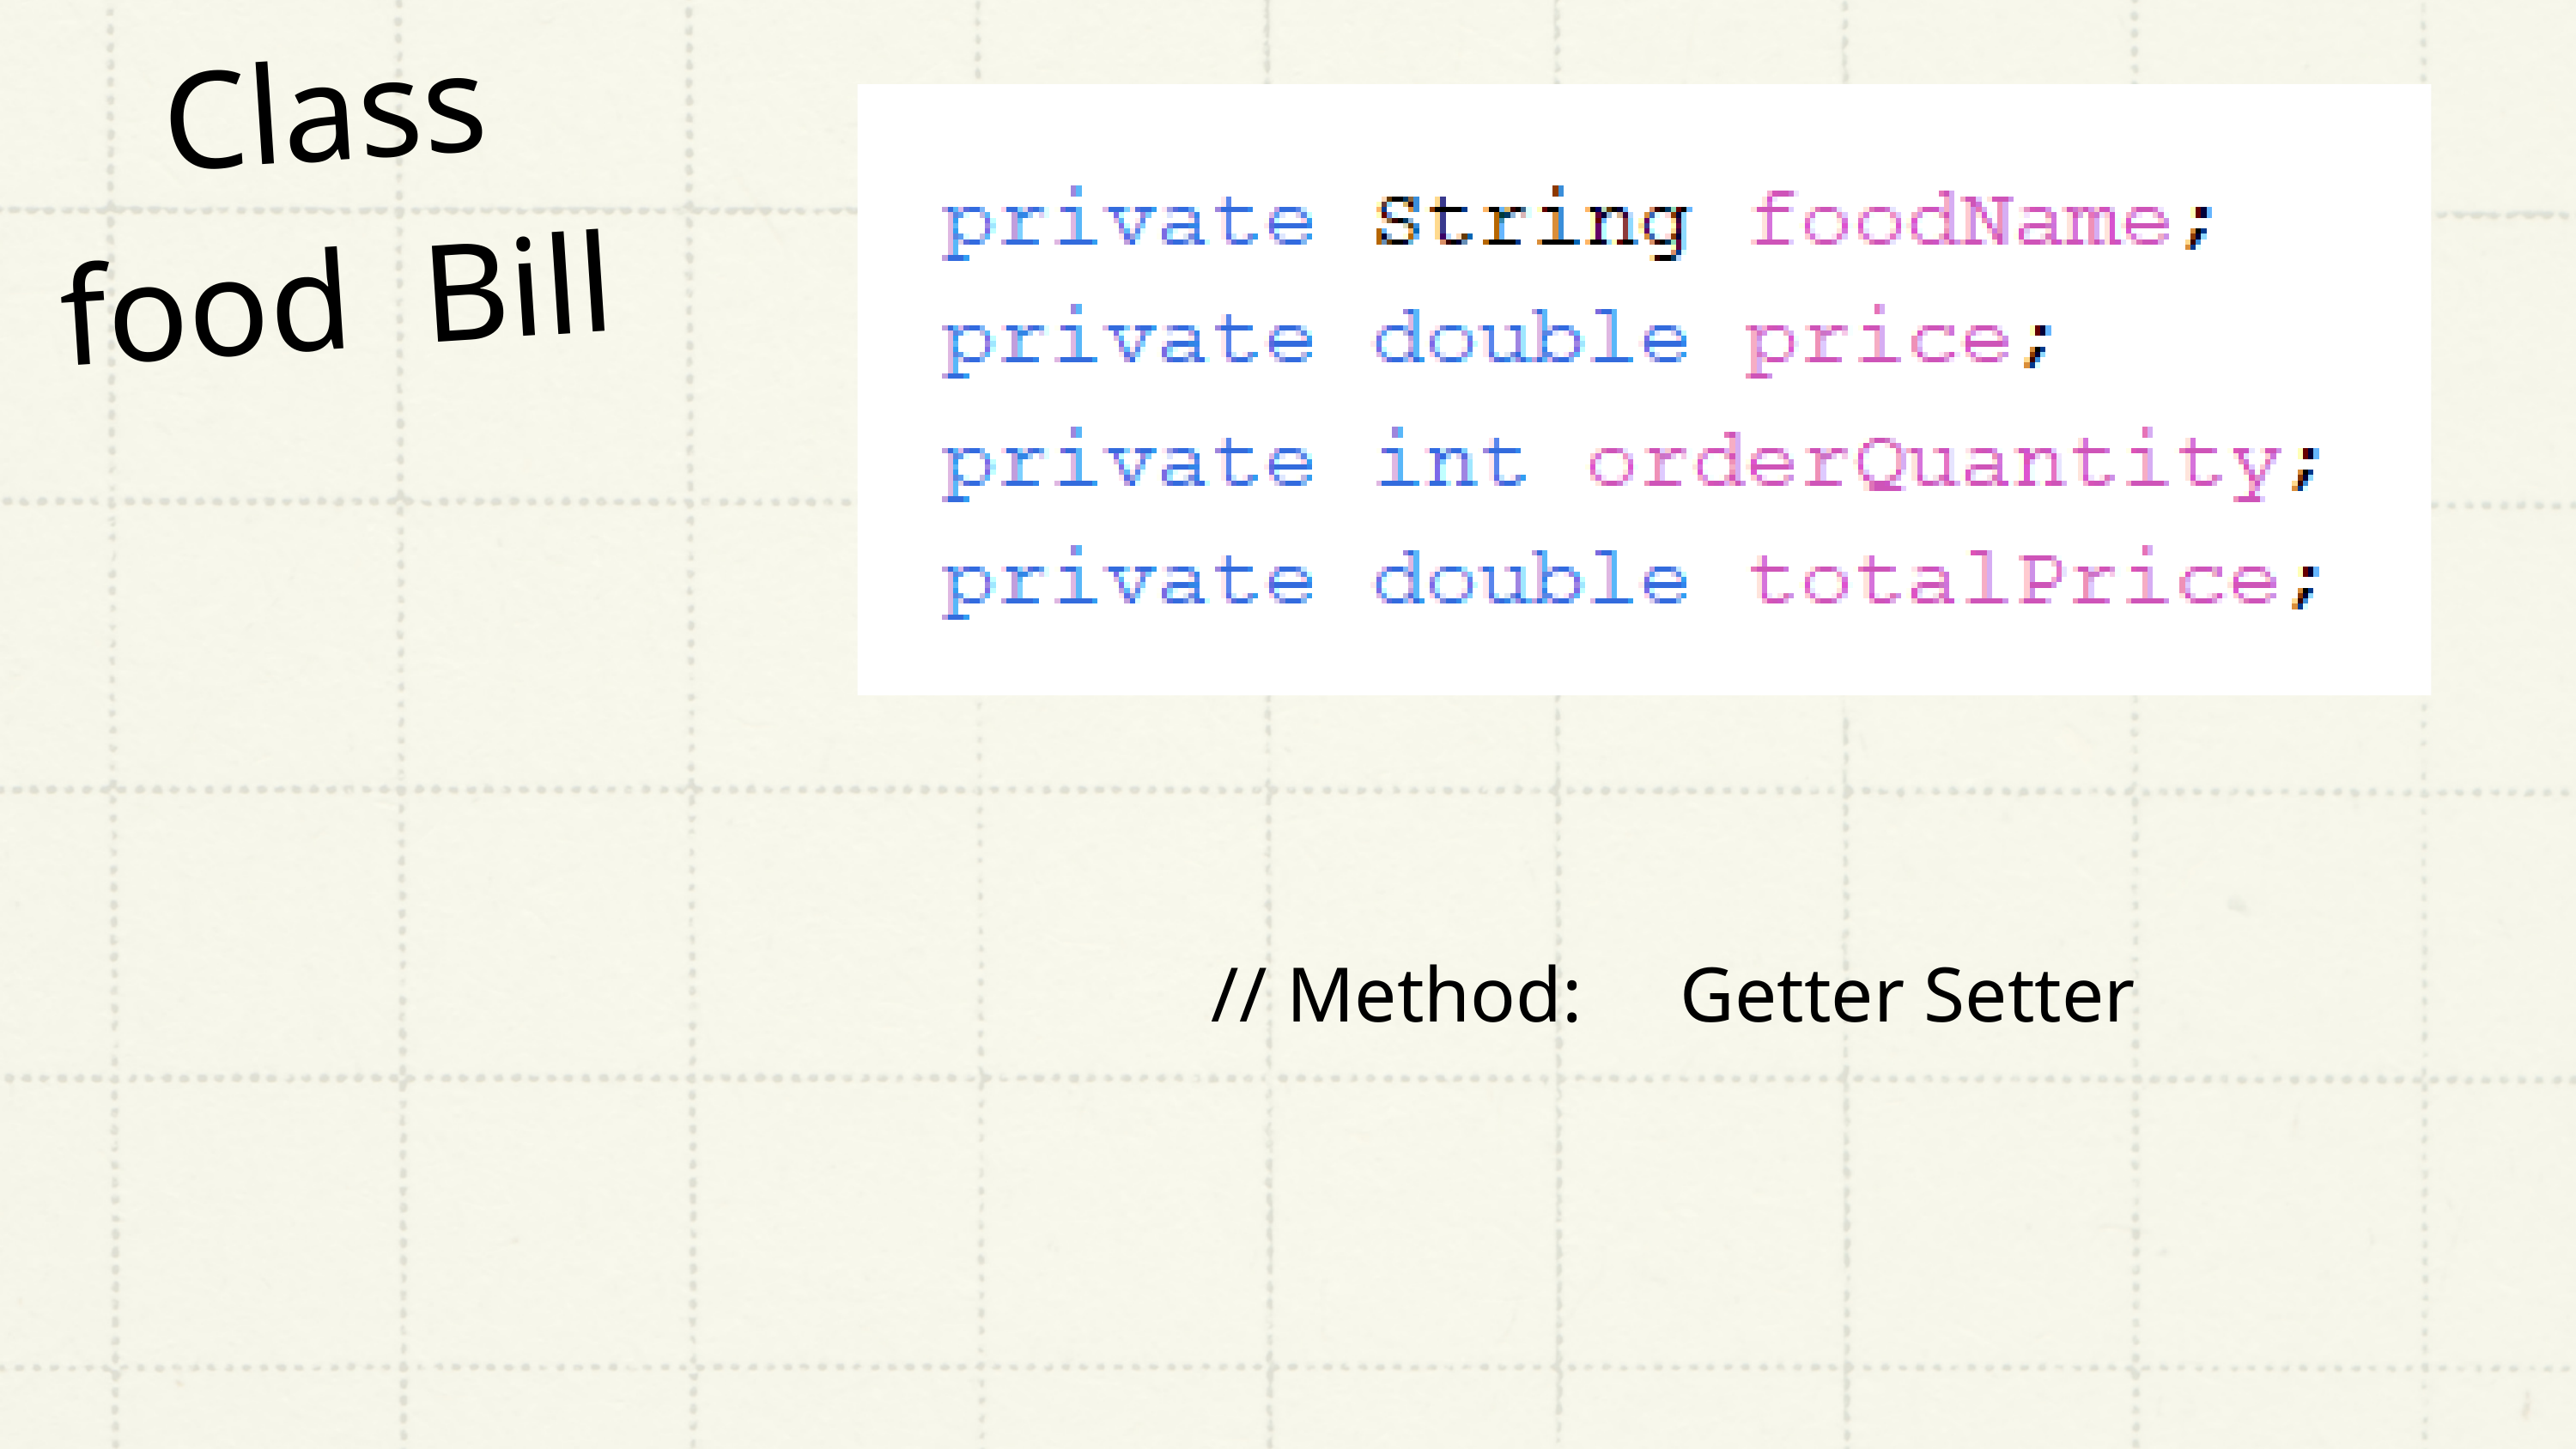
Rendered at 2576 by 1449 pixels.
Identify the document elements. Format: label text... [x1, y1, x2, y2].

text_box // Method: Getter Setter [1178, 961, 2188, 1161]
text_box [0, 0, 2576, 1449]
text_box Class food Bill [0, 0, 661, 397]
text_box [857, 84, 2432, 695]
